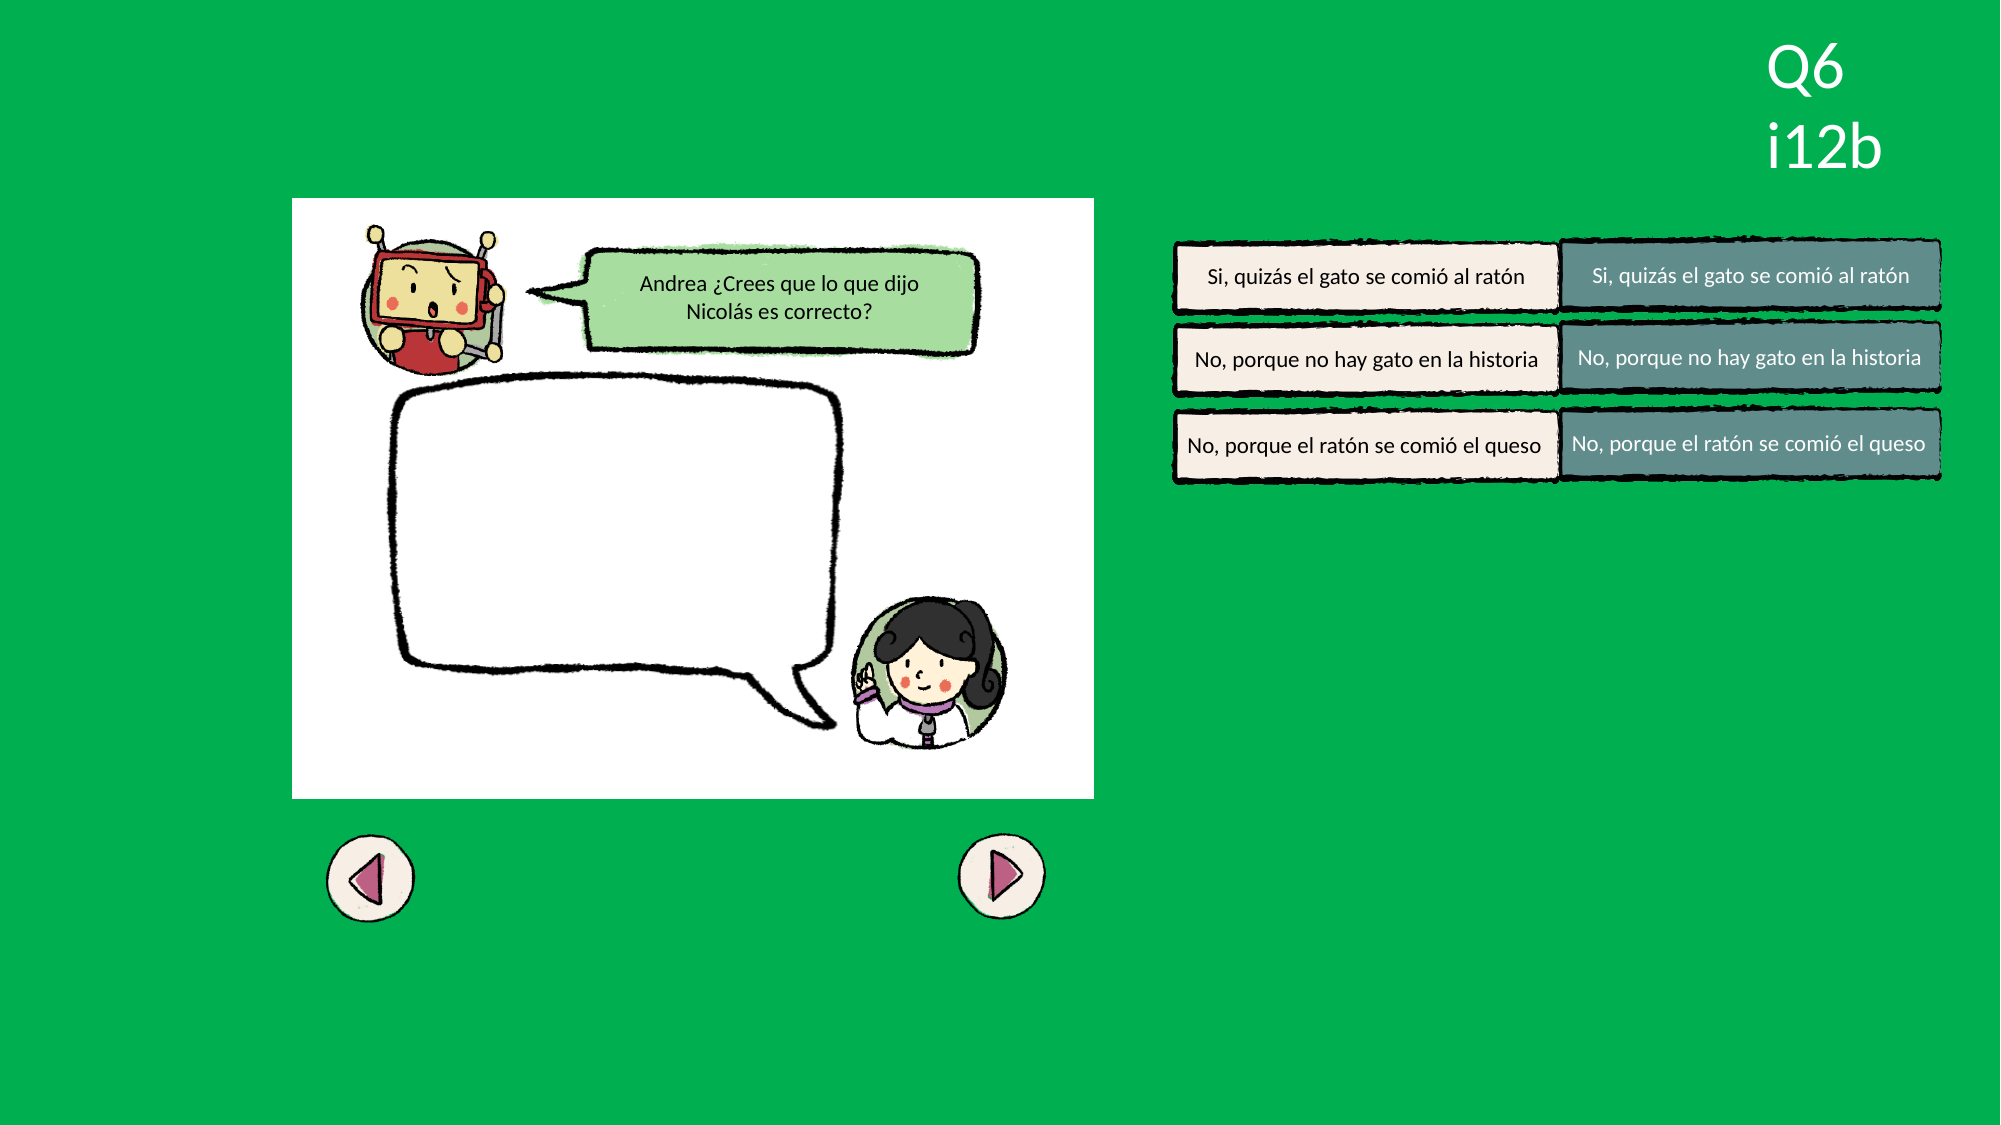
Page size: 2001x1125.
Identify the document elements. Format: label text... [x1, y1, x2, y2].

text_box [1171, 404, 1942, 485]
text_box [1171, 317, 1942, 398]
picture [291, 198, 1094, 799]
picture [956, 832, 1047, 922]
text_box Q6 i12b [1751, 14, 1927, 189]
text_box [1171, 235, 1945, 316]
picture [324, 833, 416, 925]
